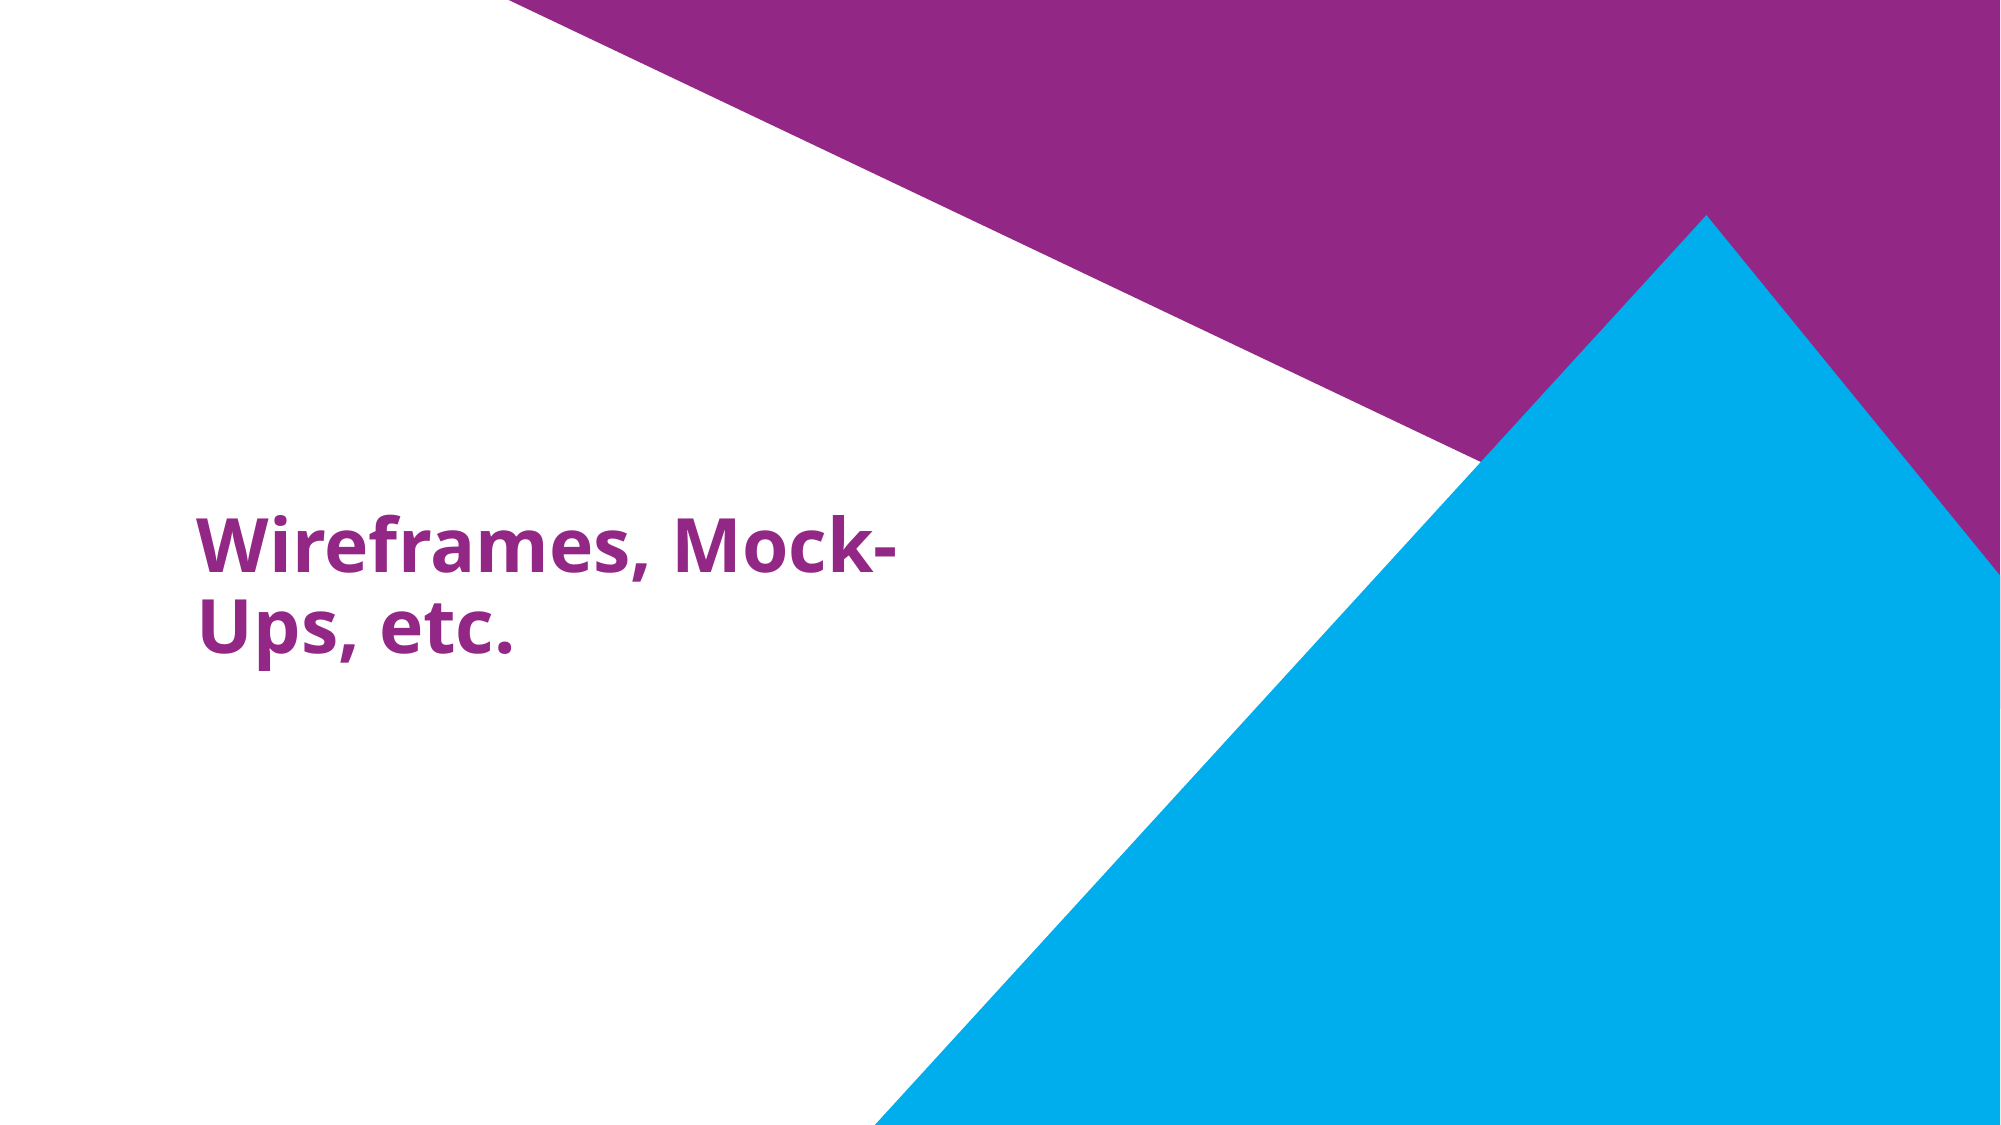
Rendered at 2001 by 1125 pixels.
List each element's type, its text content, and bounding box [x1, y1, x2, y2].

title Wireframes, Mock-Ups, etc. [181, 480, 1054, 698]
